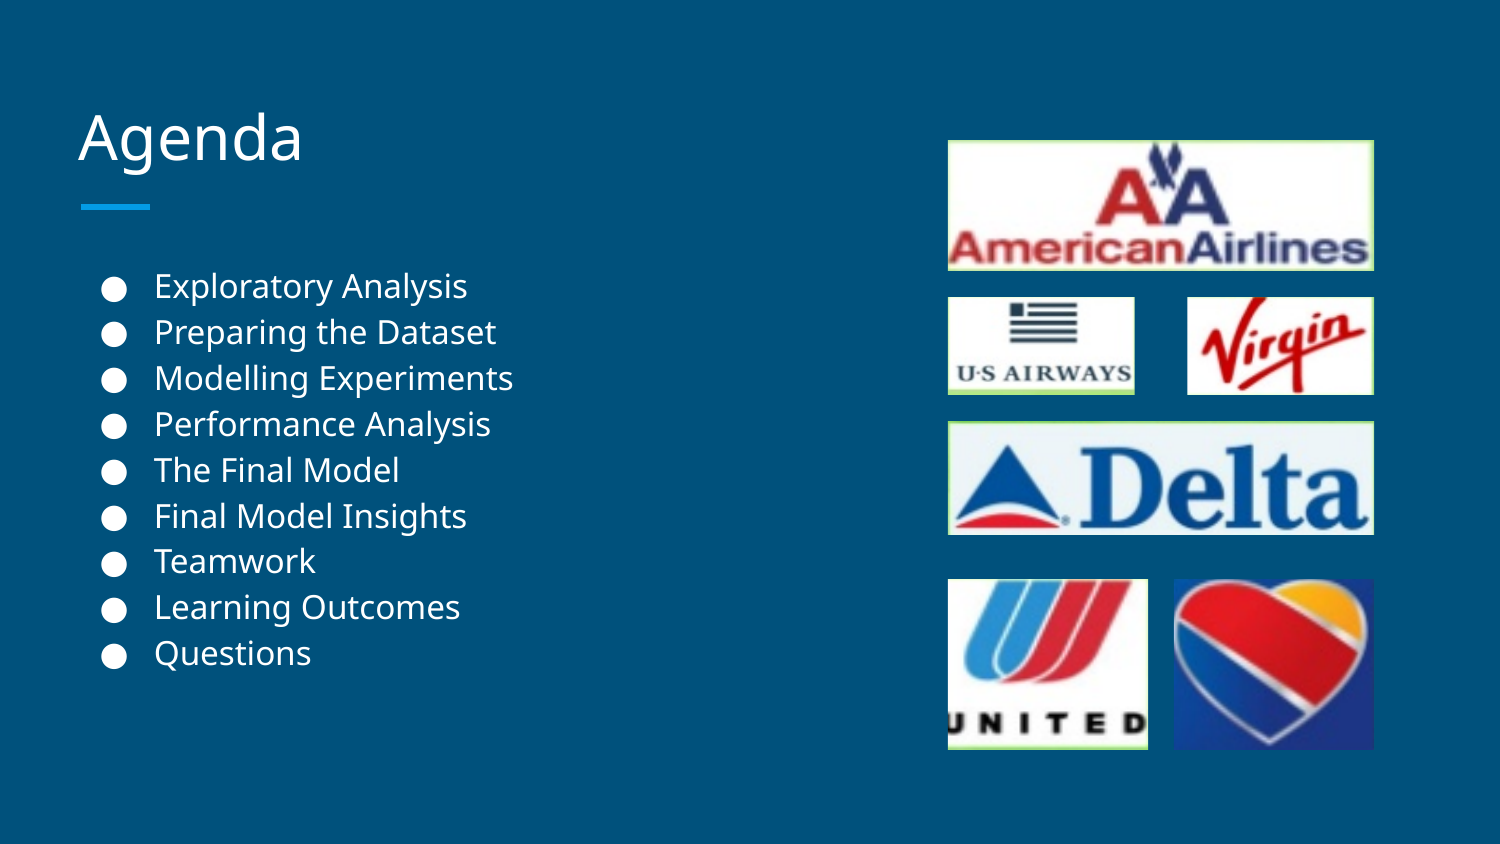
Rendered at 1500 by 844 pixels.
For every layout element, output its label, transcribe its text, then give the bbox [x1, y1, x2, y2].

picture [948, 141, 1374, 270]
list Exploratory Analysis Preparing the Dataset Modelling Experiments Performance Analysis The Final Model Final Model Insights Teamwork Learning Outcomes Questions [63, 244, 985, 750]
title Agenda [63, 75, 1437, 188]
picture [1188, 298, 1374, 394]
picture [948, 298, 1134, 394]
picture [948, 422, 1374, 534]
picture [948, 580, 1148, 749]
picture [1174, 580, 1374, 749]
